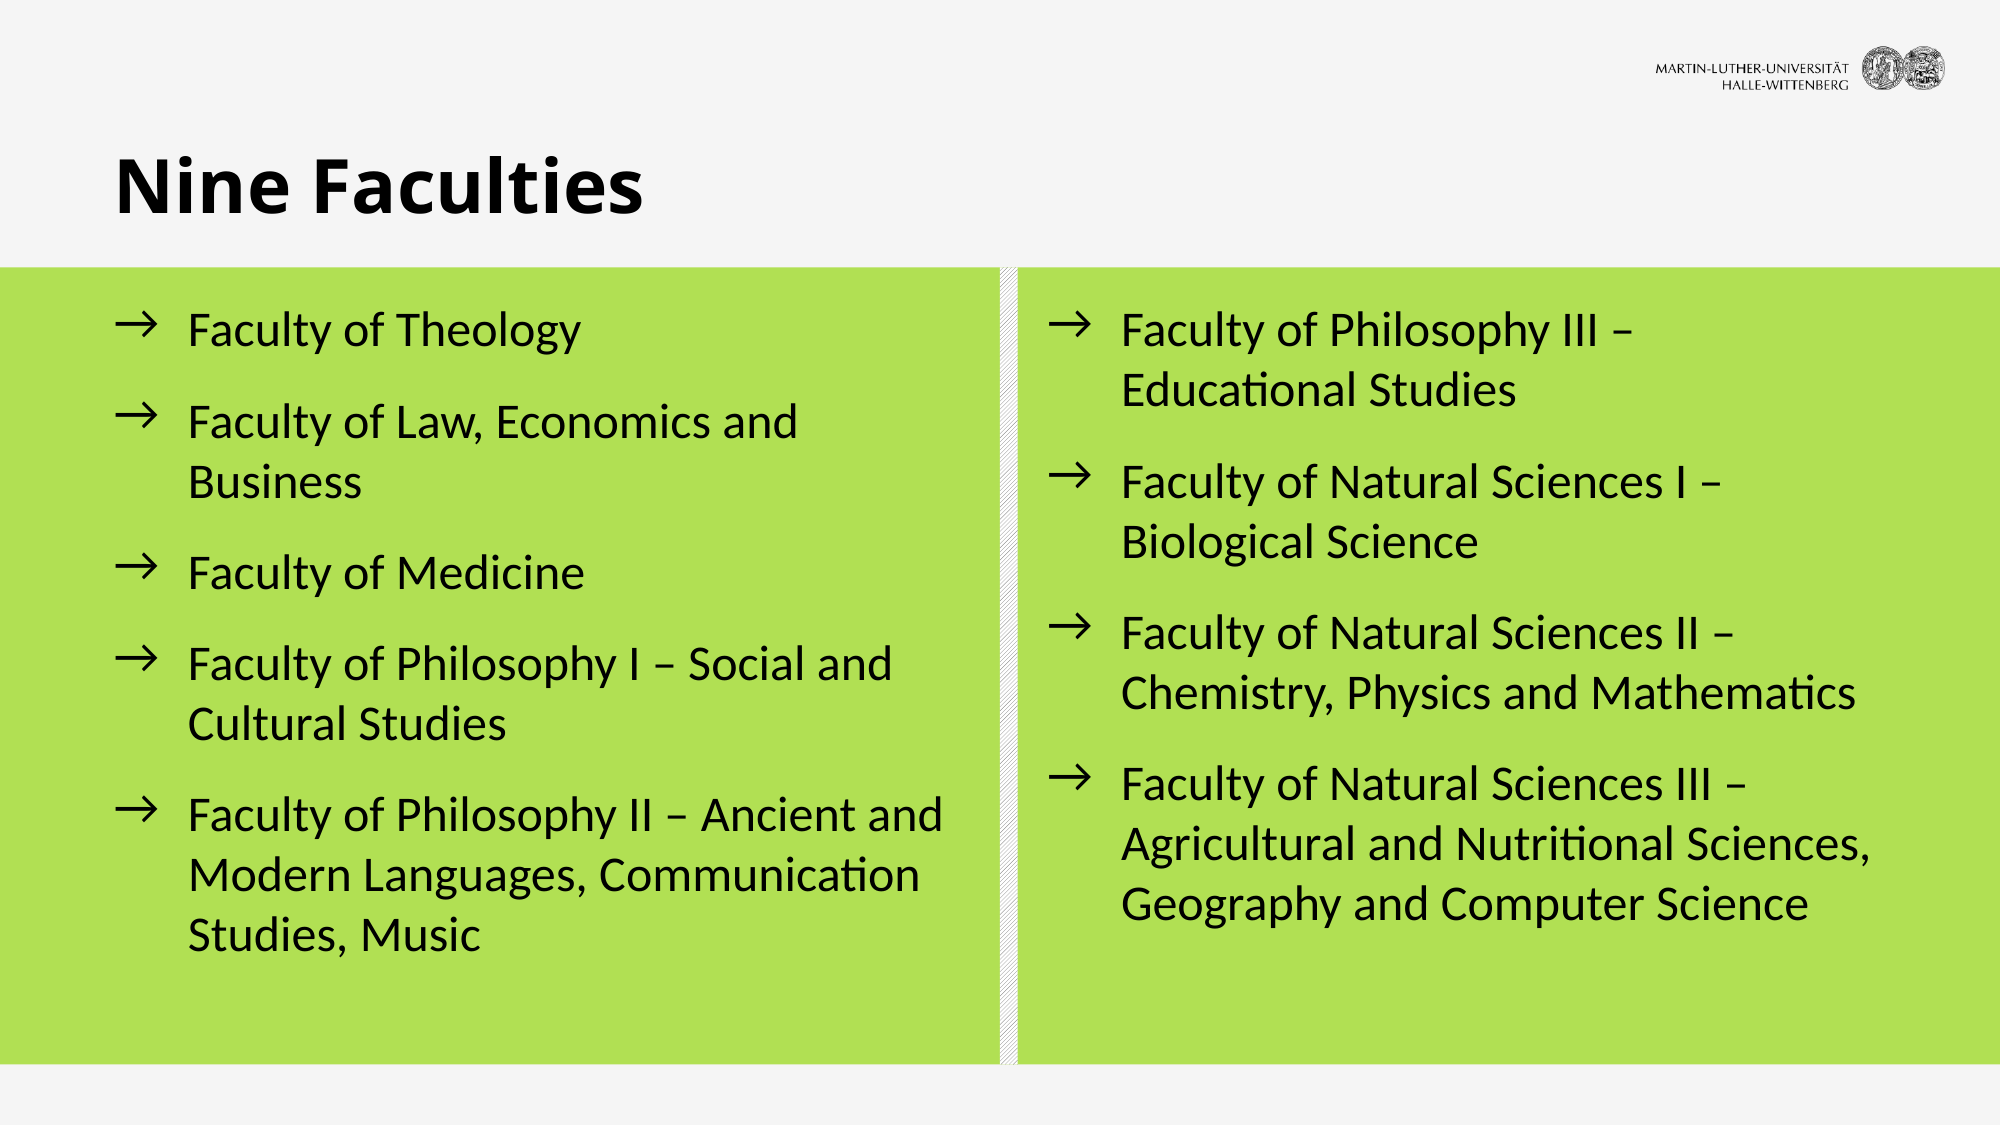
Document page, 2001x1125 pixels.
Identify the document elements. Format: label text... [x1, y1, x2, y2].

list Faculty of Philosophy III – Educational Studies Faculty of Natural Sciences I – Biological Science Faculty of Natural Sciences II – Chemistry, Physics and Mathematics Faculty of Natural Sciences III – Agricultural and Nutritional Sciences, Geography and Computer Science [1017, 267, 1904, 1065]
title Nine Faculties [114, 60, 1502, 238]
picture [1656, 46, 1945, 90]
list Faculty of Theology Faculty of Law, Economics and Business Faculty of Medicine Faculty of Philosophy I – Social and Cultural Studies Faculty of Philosophy II – Ancient and Modern Languages, Communication Studies, Music [114, 267, 1000, 1065]
